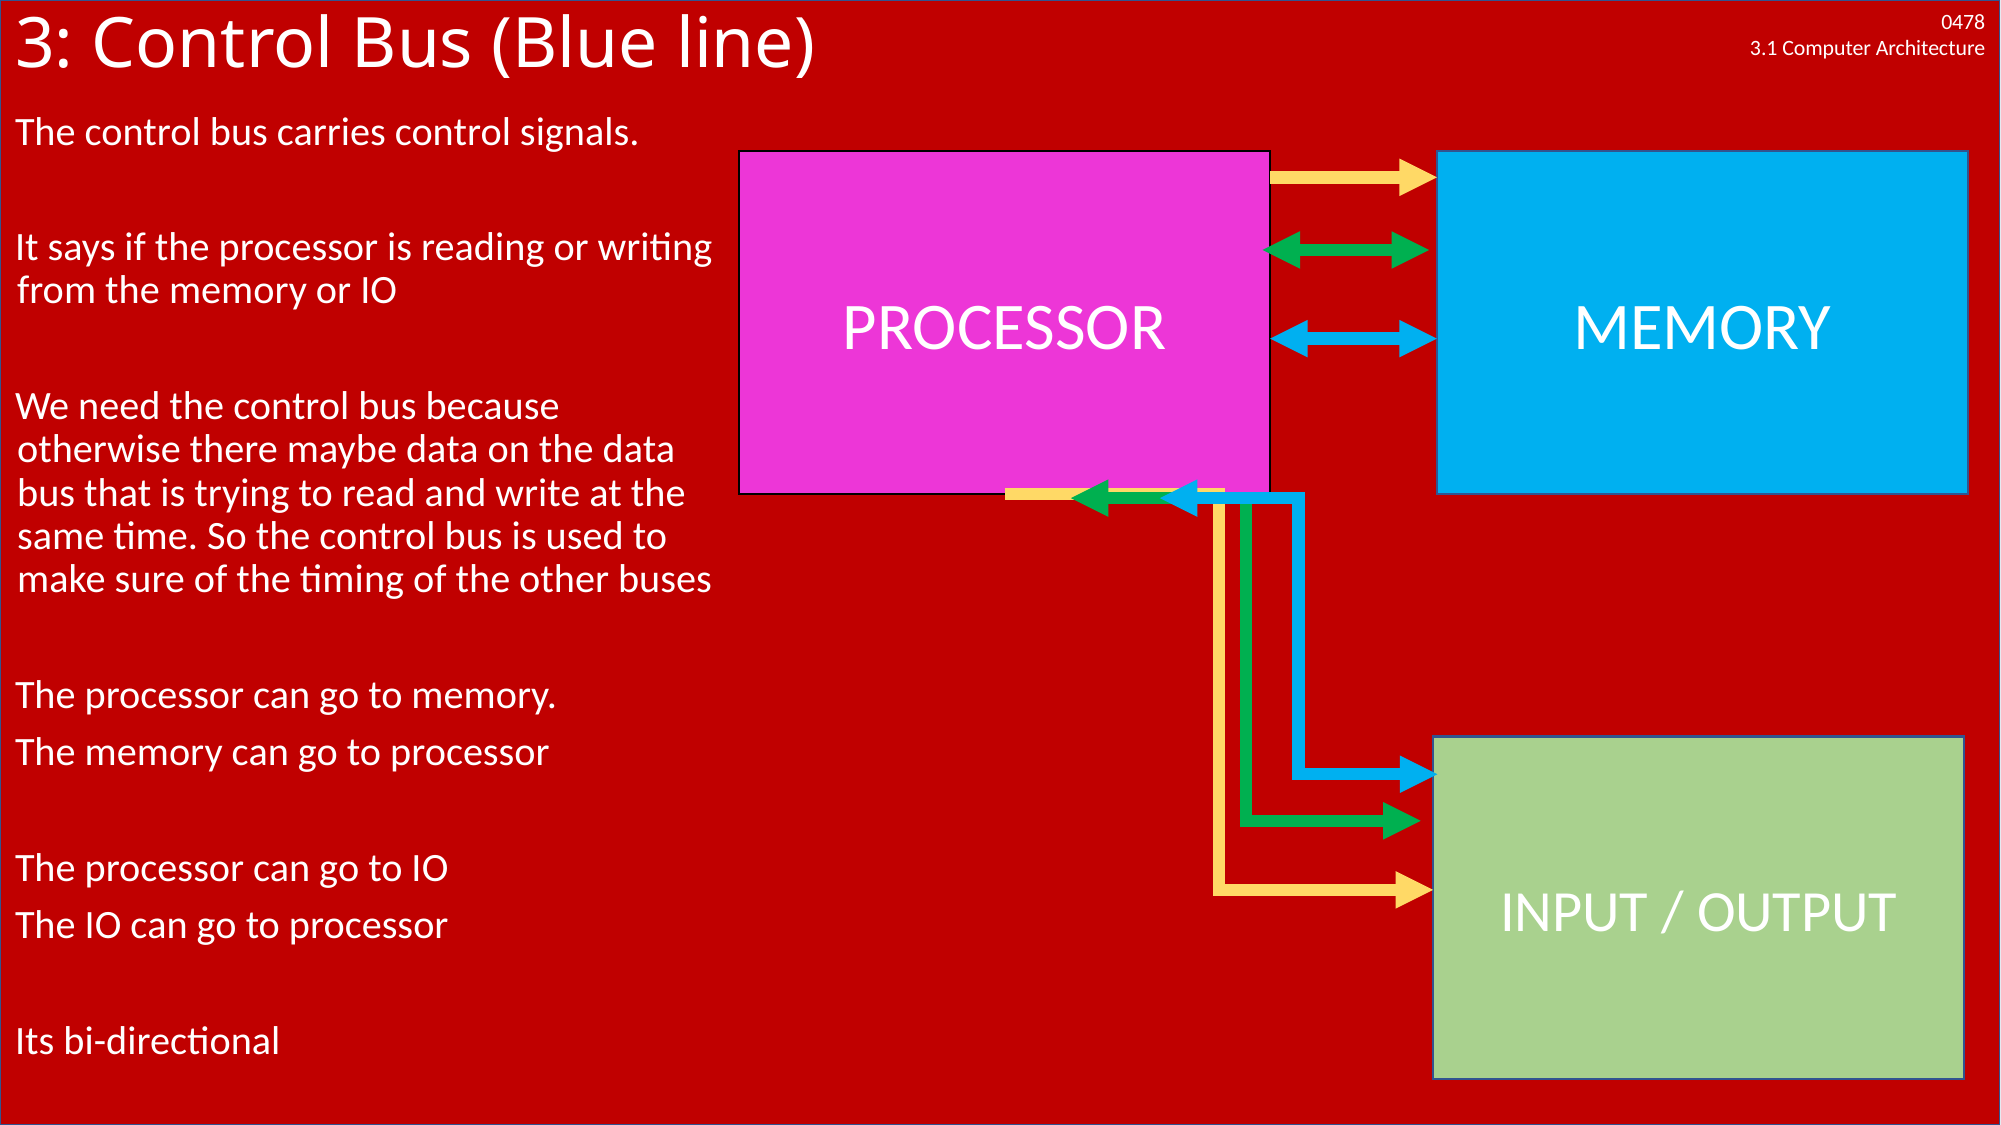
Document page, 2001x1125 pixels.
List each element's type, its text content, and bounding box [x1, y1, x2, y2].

list The control bus carries control signals. It says if the processor is reading or writing from the memory or IO We need the control bus because otherwise there maybe data on the data bus that is trying to read and write at the same time. So the control bus is used to make sure of the timing of the other buses The processor can go to memory. The memory can go to processor The processor can go to IO The IO can go to processor Its bi-directional [0, 103, 736, 1125]
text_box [739, 151, 1968, 1080]
title 3: Control Bus (Blue line) [0, 0, 2000, 91]
